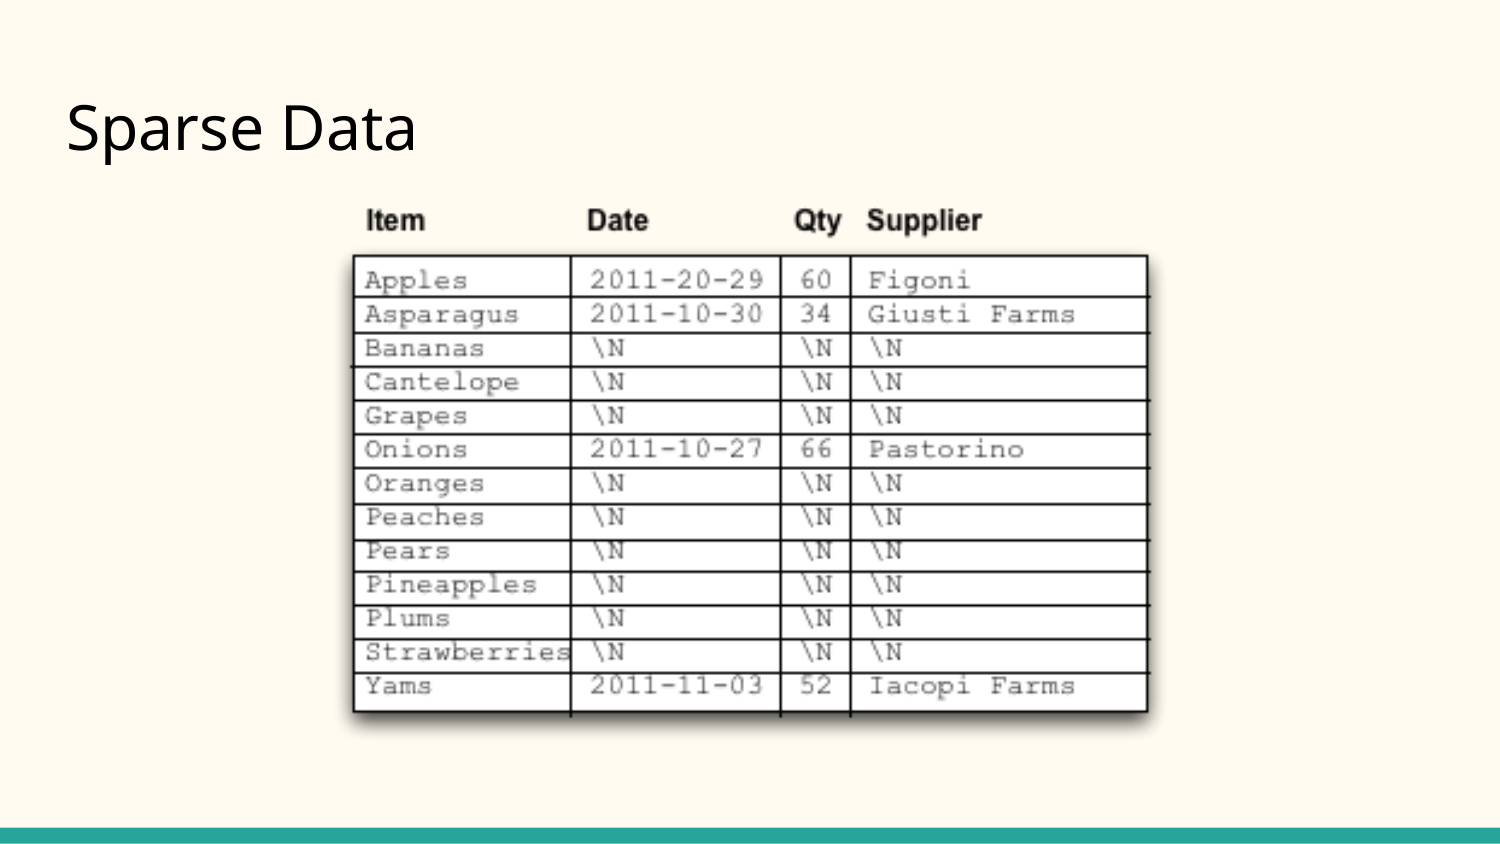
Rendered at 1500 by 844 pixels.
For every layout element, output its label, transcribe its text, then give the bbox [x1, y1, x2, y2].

title Sparse Data [51, 72, 1449, 174]
picture [305, 183, 1195, 770]
